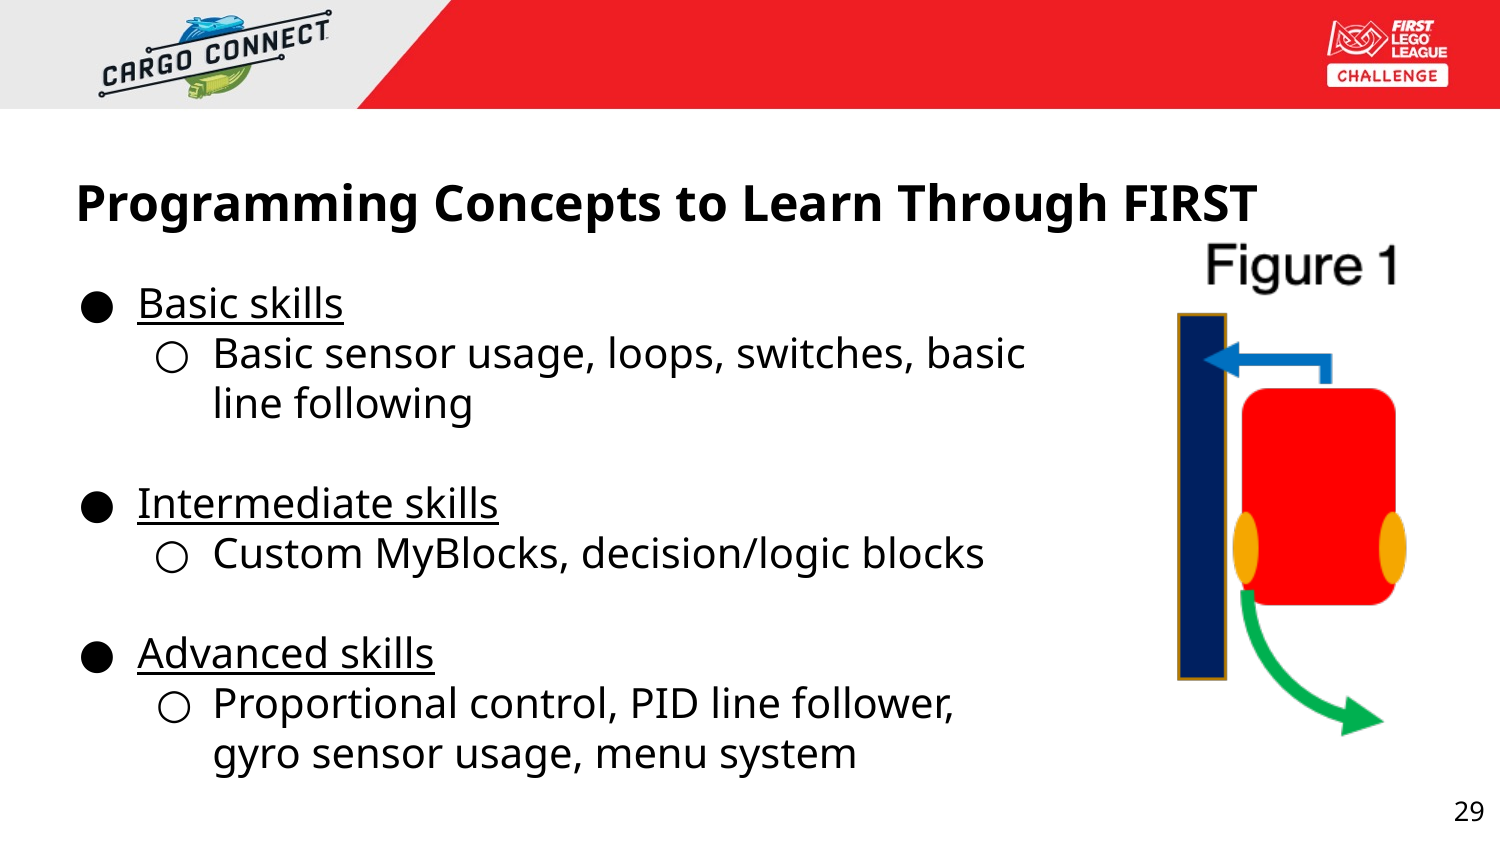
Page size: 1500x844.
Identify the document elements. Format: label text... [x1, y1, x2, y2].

picture [0, 0, 1500, 844]
slide_number 29 [1409, 779, 1500, 844]
text_box Basic skills Basic sensor usage, loops, switches, basic line following Intermediate skills Custom MyBlocks, decision/logic blocks Advanced skills Proportional control, PID line follower, gyro sensor usage, menu system [47, 261, 1070, 765]
title Programming Concepts to Learn Through FIRST [75, 155, 1435, 247]
